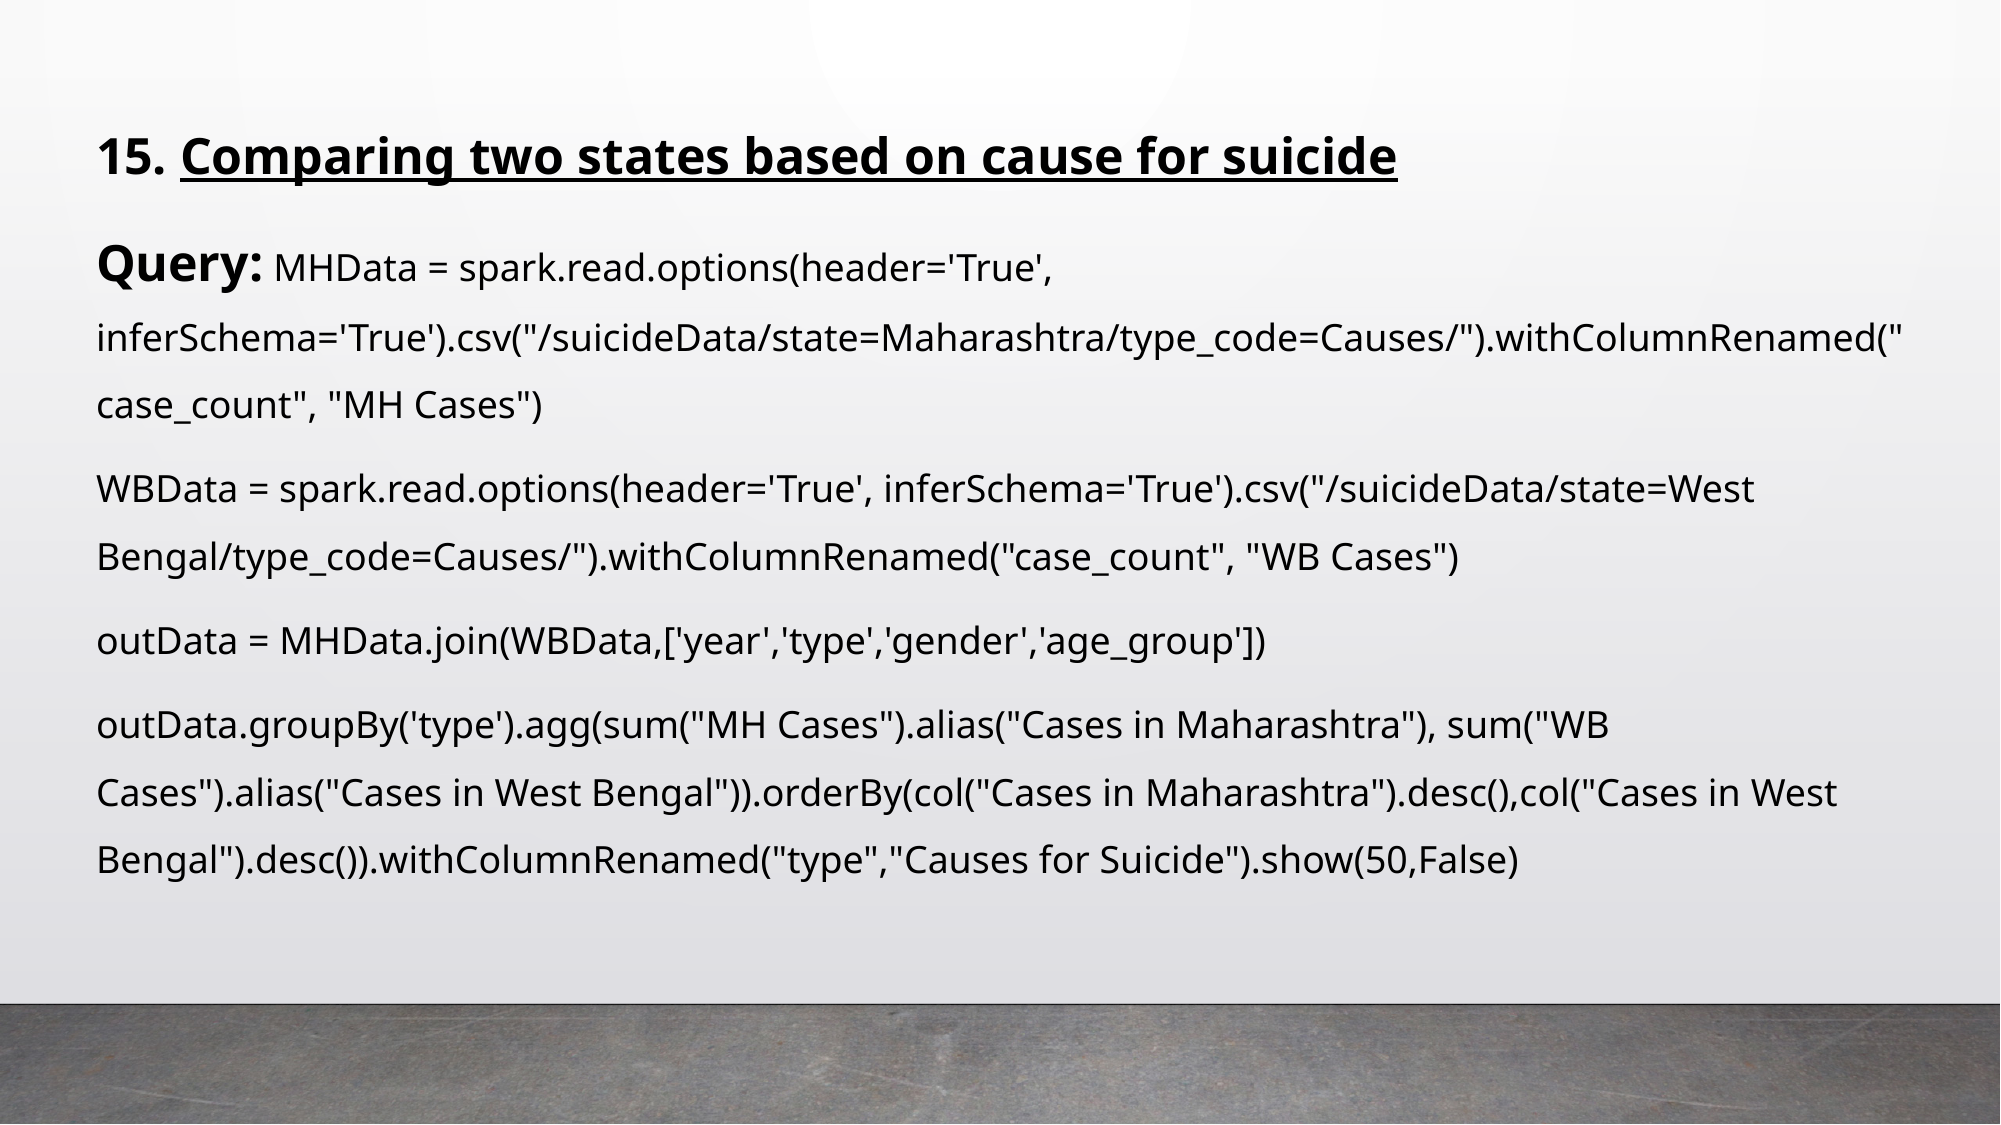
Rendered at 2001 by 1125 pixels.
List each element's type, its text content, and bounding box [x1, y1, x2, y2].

text_box 15. Comparing two states based on cause for suicide Query: MHData = spark.read.options(header='True', inferSchema='True').csv("/suicideData/state=Maharashtra/type_code=Causes/").withColumnRenamed("case_count", "MH Cases") WBData = spark.read.options(header='True', inferSchema='True').csv("/suicideData/state=West Bengal/type_code=Causes/").withColumnRenamed("case_count", "WB Cases") outData = MHData.join(WBData,['year','type','gender','age_group']) outData.groupBy('type').agg(sum("MH Cases").alias("Cases in Maharashtra"), sum("WB Cases").alias("Cases in West Bengal")).orderBy(col("Cases in Maharashtra").desc(),col("Cases in West Bengal").desc()).withColumnRenamed("type","Causes for Suicide").show(50,False) [81, 87, 1919, 889]
picture [0, 1004, 2000, 1124]
